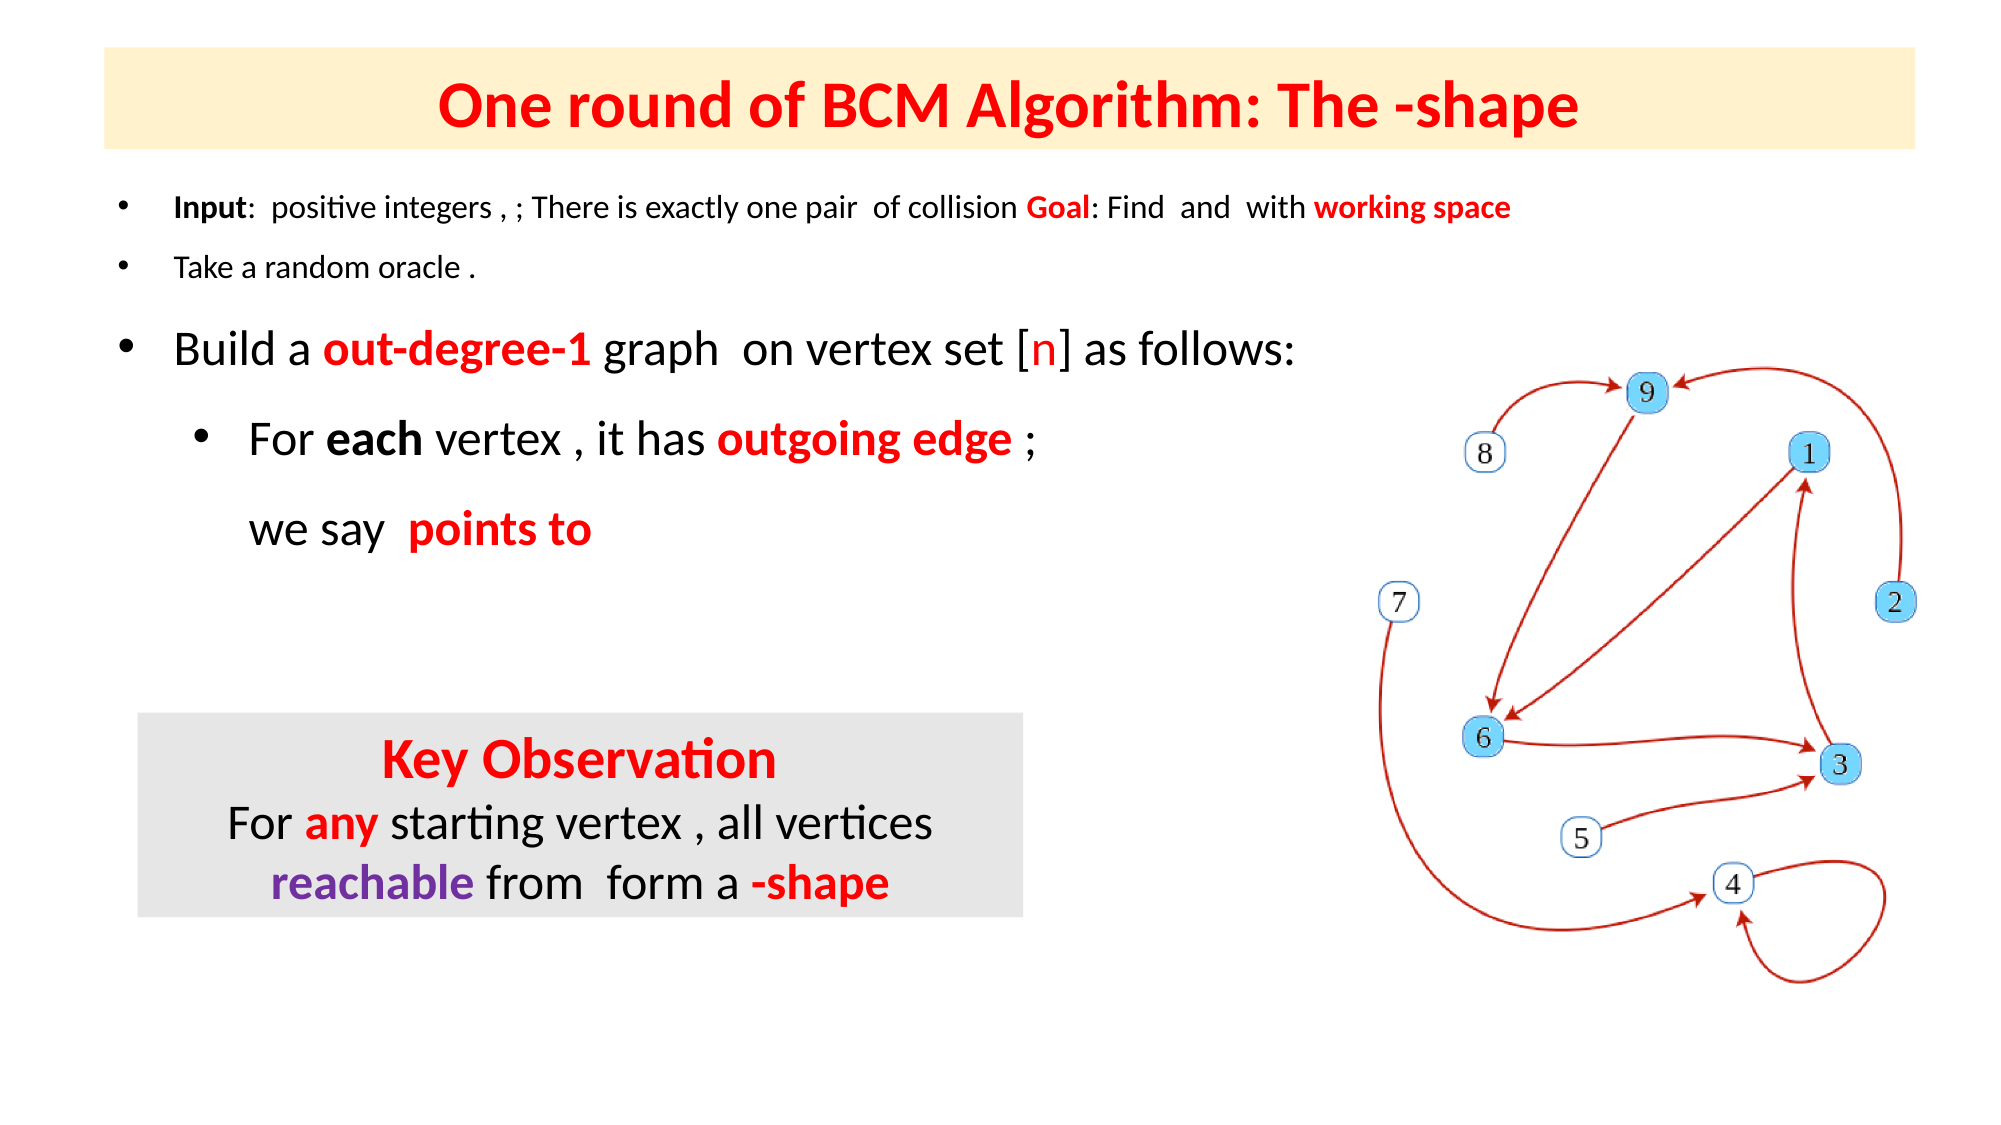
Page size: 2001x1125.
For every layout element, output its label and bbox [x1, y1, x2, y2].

picture [1059, 338, 1964, 1005]
